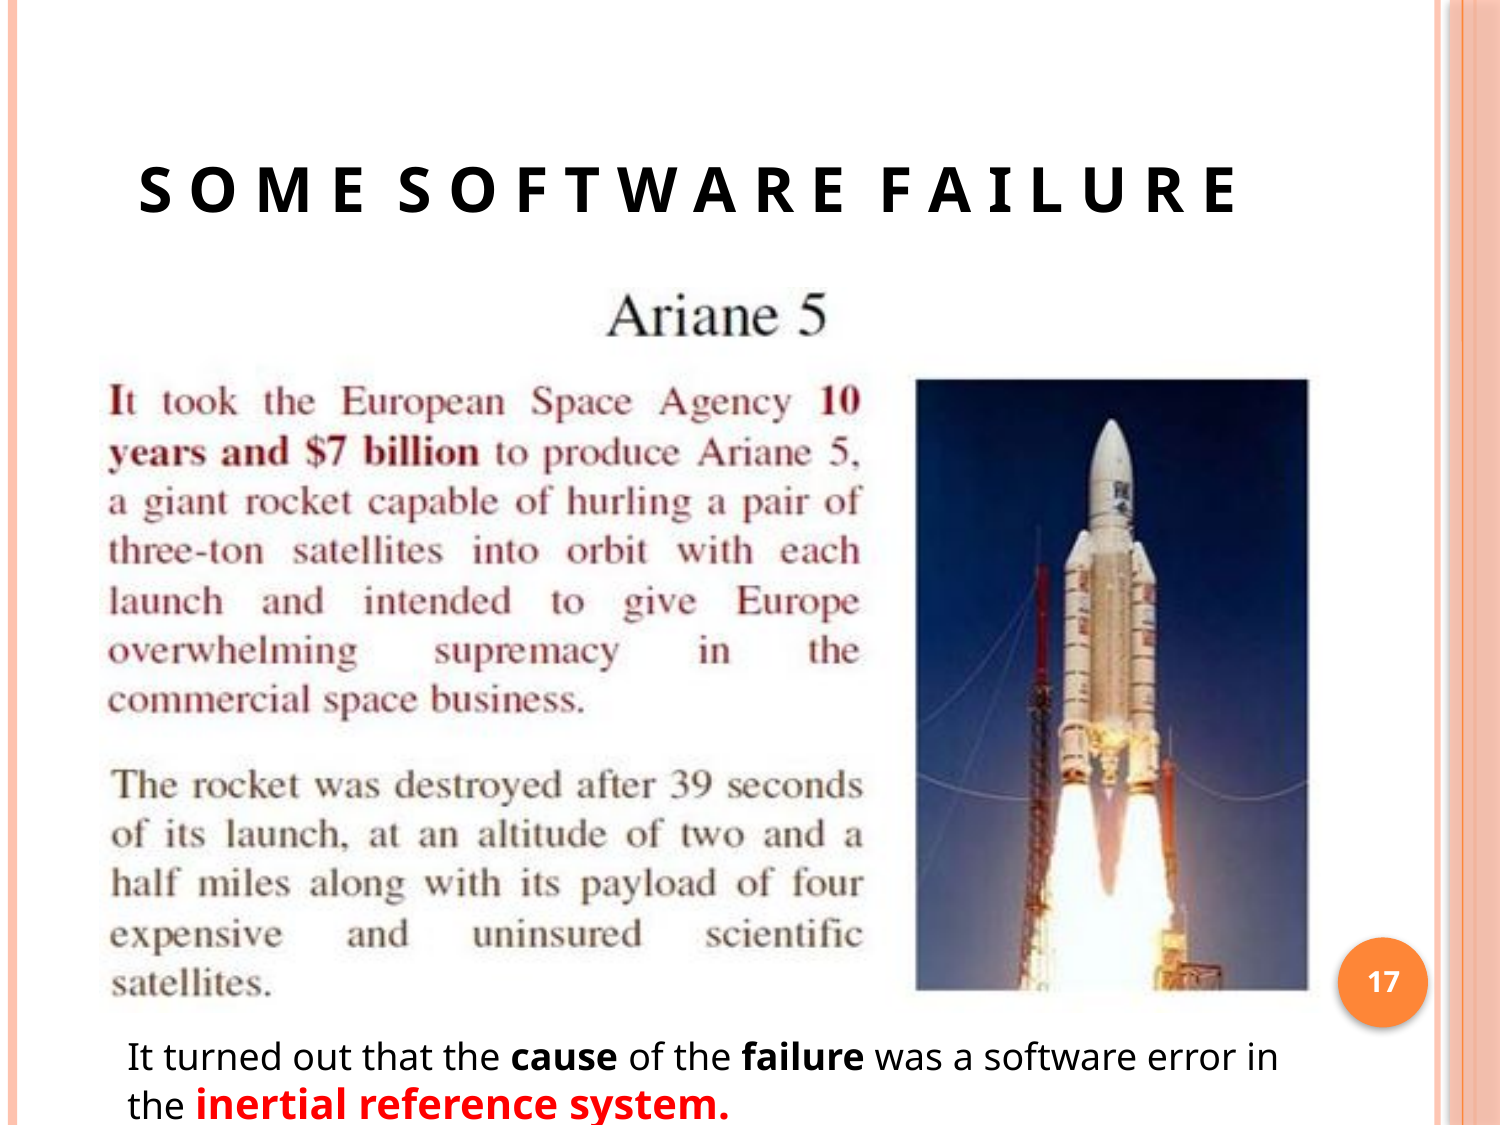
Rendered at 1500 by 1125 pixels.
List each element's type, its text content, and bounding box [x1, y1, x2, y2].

text_box It turned out that the cause of the failure was a software error in the inertial reference system. [112, 1025, 1300, 1125]
title S O M E S O F T W A R E F A I L U R E [75, 45, 1300, 233]
slide_number 17 [1333, 940, 1434, 1027]
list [99, 286, 1326, 1013]
